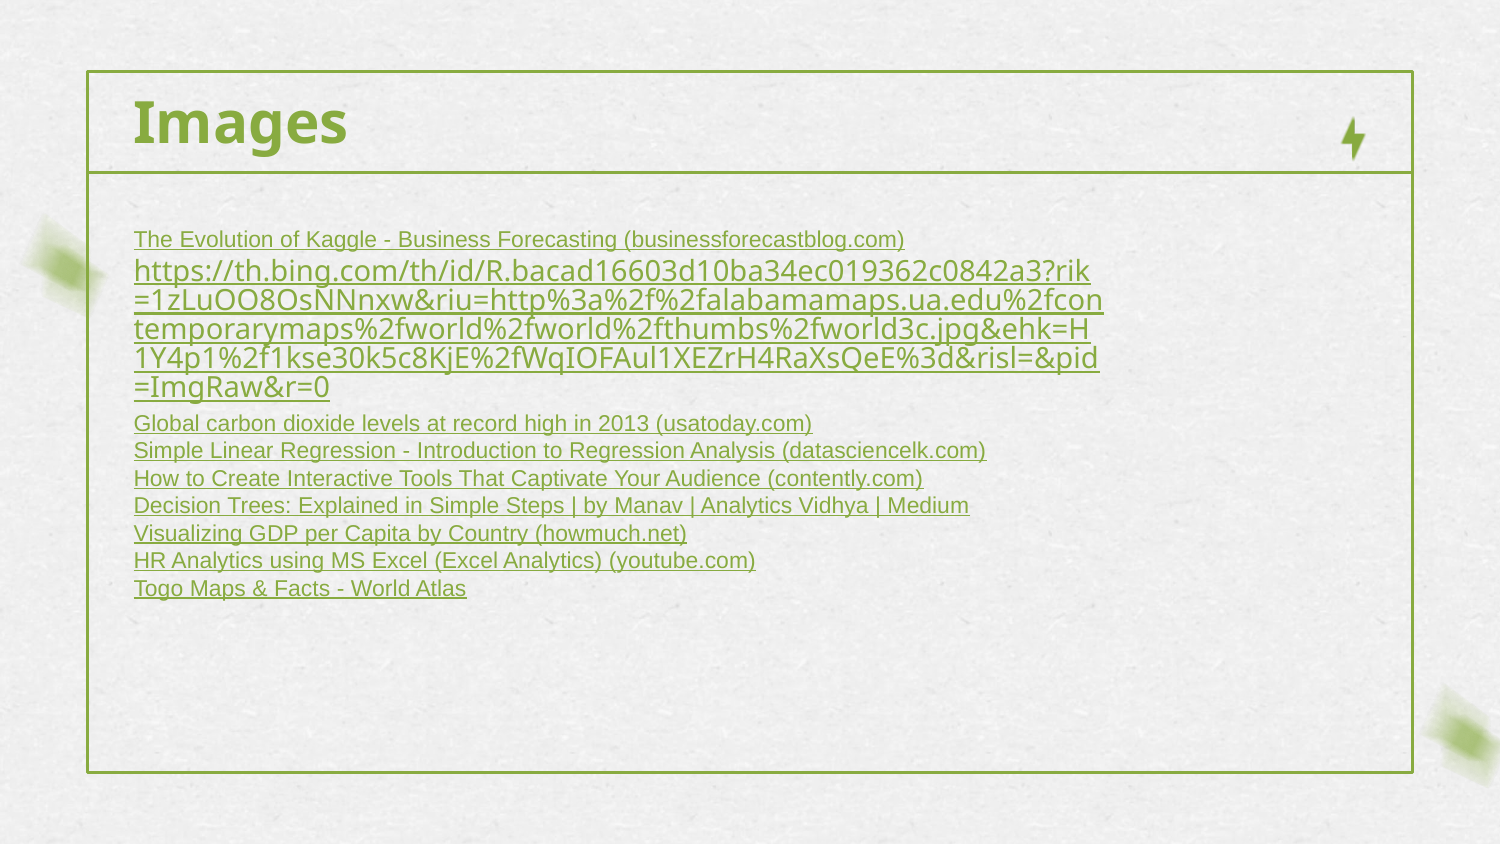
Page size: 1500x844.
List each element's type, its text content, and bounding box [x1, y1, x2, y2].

title Images [118, 72, 1382, 167]
picture [0, 0, 1500, 844]
text_box The Evolution of Kaggle - Business Forecasting (businessforecastblog.com) https://th.bing.com/th/id/R.bacad16603d10ba34ec019362c0842a3?rik=1zLuOO8OsNNnxw&riu=http%3a%2f%2falabamamaps.ua.edu%2fcontemporarymaps%2fworld%2fworld%2fthumbs%2fworld3c.jpg&ehk=H1Y4p1%2f1kse30k5c8KjE%2fWqIOFAul1XEZrH4RaXsQeE%3d&risl=&pid=ImgRaw&r=0 Global carbon dioxide levels at record high in 2013 (usatoday.com) Simple Linear Regression - Introduction to Regression Analysis (datasciencelk.com) How to Create Interactive Tools That Captivate Your Audience (contently.com) Decision Trees: Explained in Simple Steps | by Manav | Analytics Vidhya | Medium Visualizing GDP per Capita by Country (howmuch.net) HR Analytics using MS Excel (Excel Analytics) (youtube.com) Togo Maps & Facts - World Atlas [118, 209, 1121, 499]
